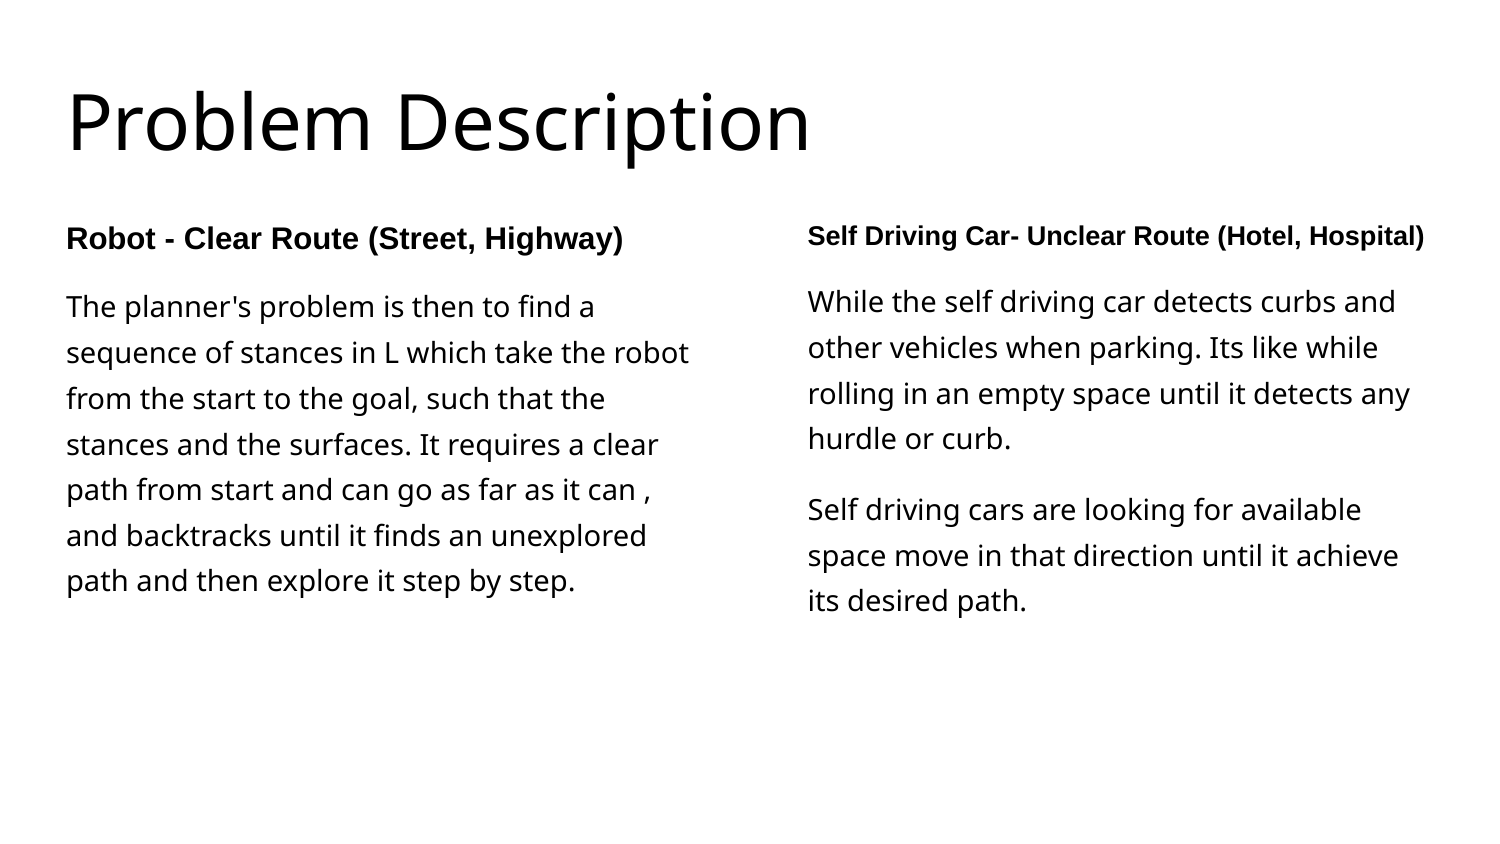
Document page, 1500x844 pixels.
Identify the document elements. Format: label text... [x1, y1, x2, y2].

list Self Driving Car- Unclear Route (Hotel, Hospital) While the self driving car detects curbs and other vehicles when parking. Its like while rolling in an empty space until it detects any hurdle or curb. Self driving cars are looking for available space move in that direction until it achieve its desired path. [792, 200, 1449, 752]
title Problem Description [51, 51, 1449, 189]
list Robot - Clear Route (Street, Highway) The planner's problem is then to find a sequence of stances in L which take the robot from the start to the goal, such that the stances and the surfaces. It requires a clear path from start and can go as far as it can , and backtracks until it finds an unexplored path and then explore it step by step. [51, 200, 708, 752]
